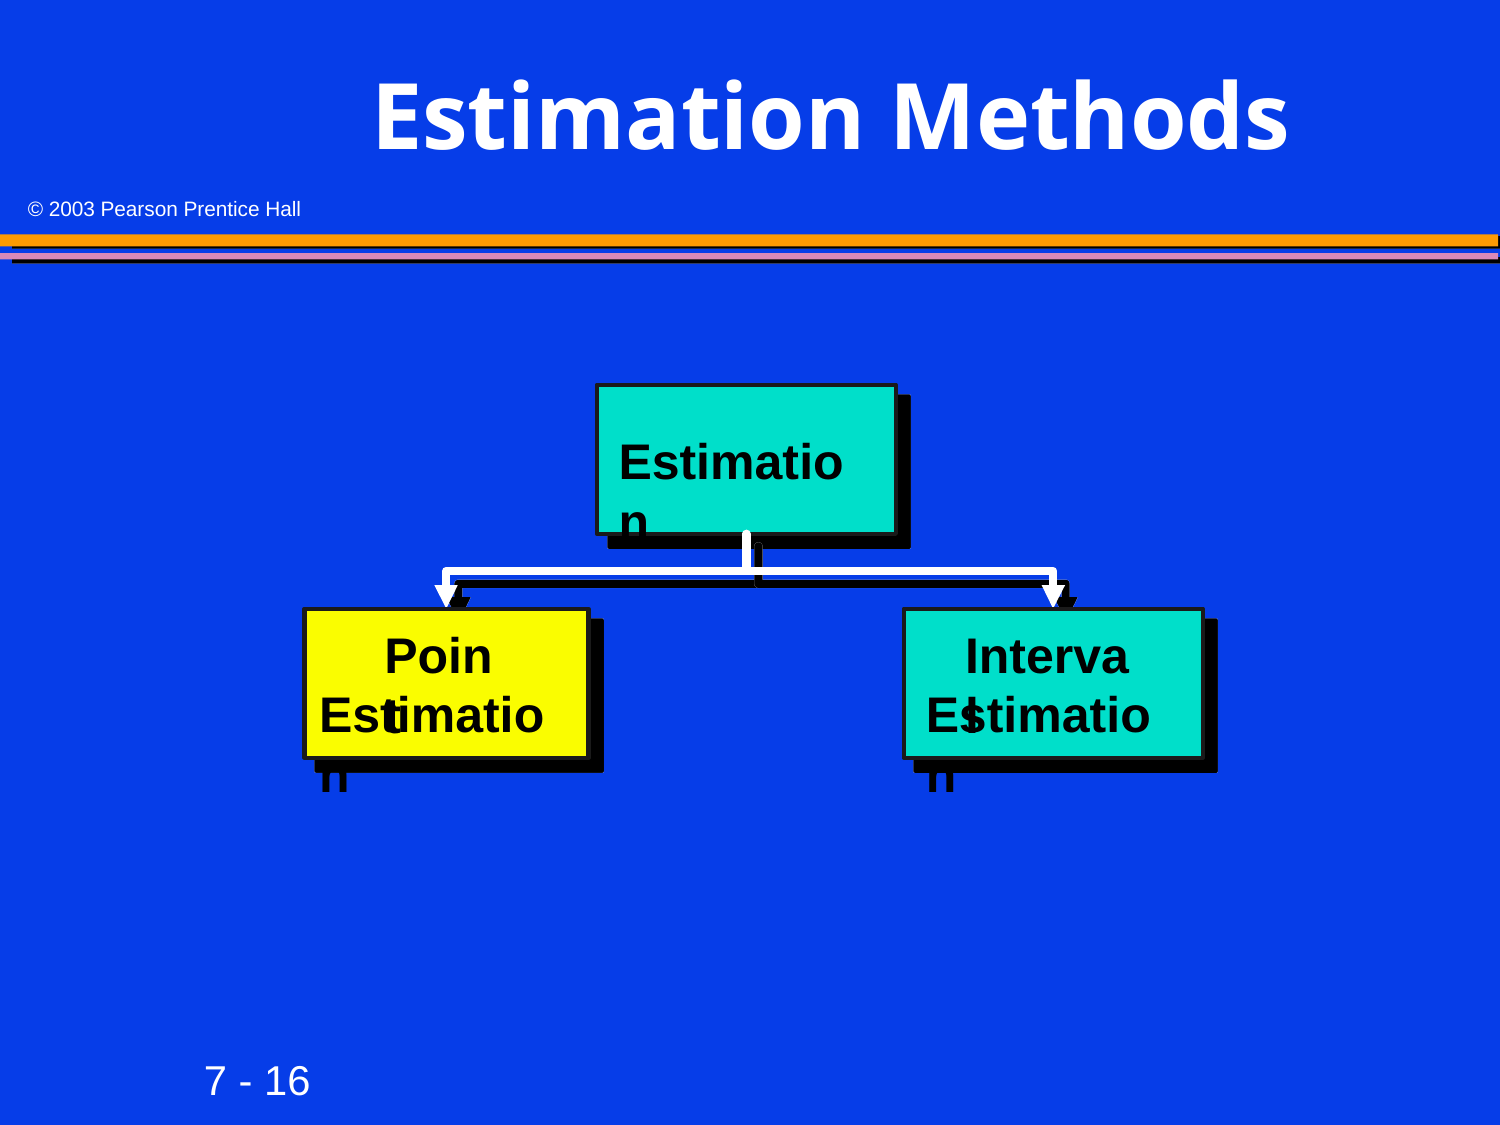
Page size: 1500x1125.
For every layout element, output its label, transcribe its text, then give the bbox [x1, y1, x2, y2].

title Estimation Methods [275, 24, 1388, 213]
text_box [446, 557, 746, 586]
text_box Estimation [304, 675, 590, 810]
text_box [1041, 585, 1066, 608]
text_box Estimation [910, 675, 1197, 810]
text_box [434, 585, 458, 608]
text_box Interval [950, 615, 1158, 675]
text_box [596, 384, 896, 534]
text_box Estimation [603, 422, 889, 557]
text_box [903, 608, 1203, 758]
text_box Point [369, 615, 524, 675]
text_box [746, 533, 1054, 586]
text_box [304, 608, 589, 675]
